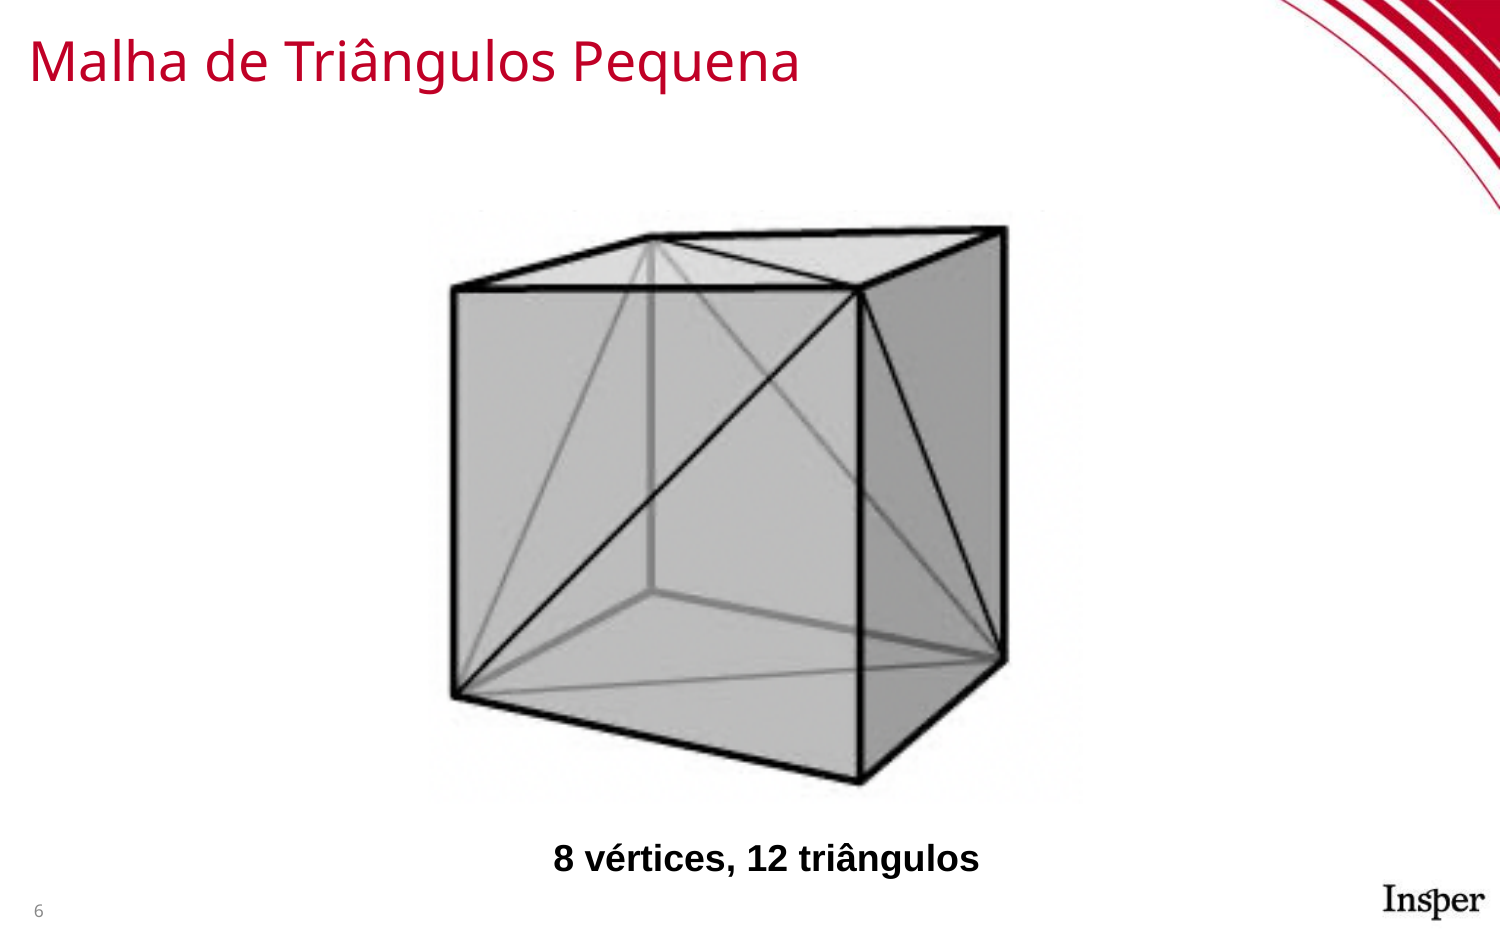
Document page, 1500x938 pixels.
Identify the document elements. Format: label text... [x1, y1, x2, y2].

slide_number 6 [0, 887, 78, 938]
title Malha de Triângulos Pequena [13, 18, 1397, 104]
text_box 8 vértices, 12 triângulos [538, 826, 1061, 888]
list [427, 209, 1083, 804]
picture [249, 0, 1500, 938]
